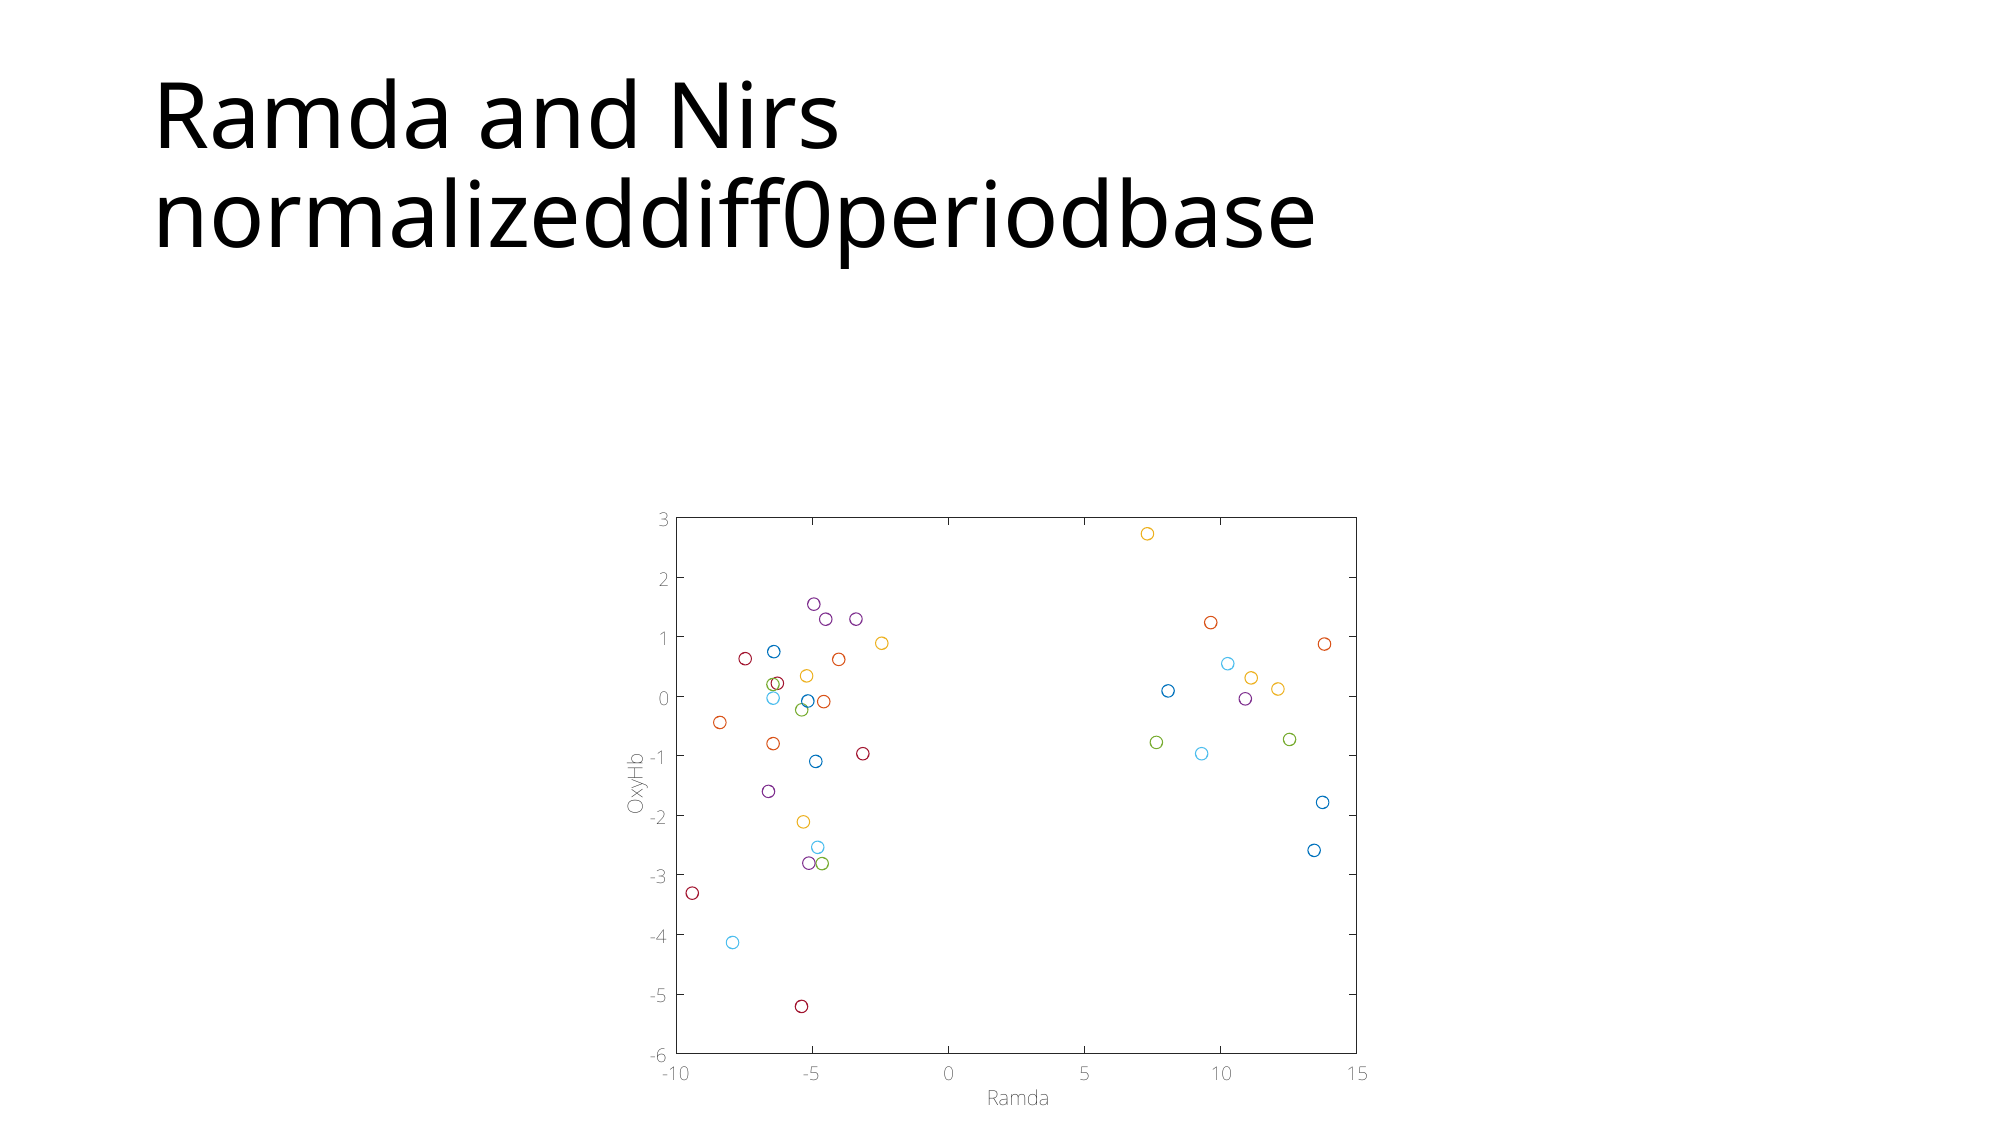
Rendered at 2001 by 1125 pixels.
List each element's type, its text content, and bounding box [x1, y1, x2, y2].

picture [562, 468, 1438, 1125]
title Ramda and Nirs normalizeddiff0periodbase [137, 59, 1863, 278]
